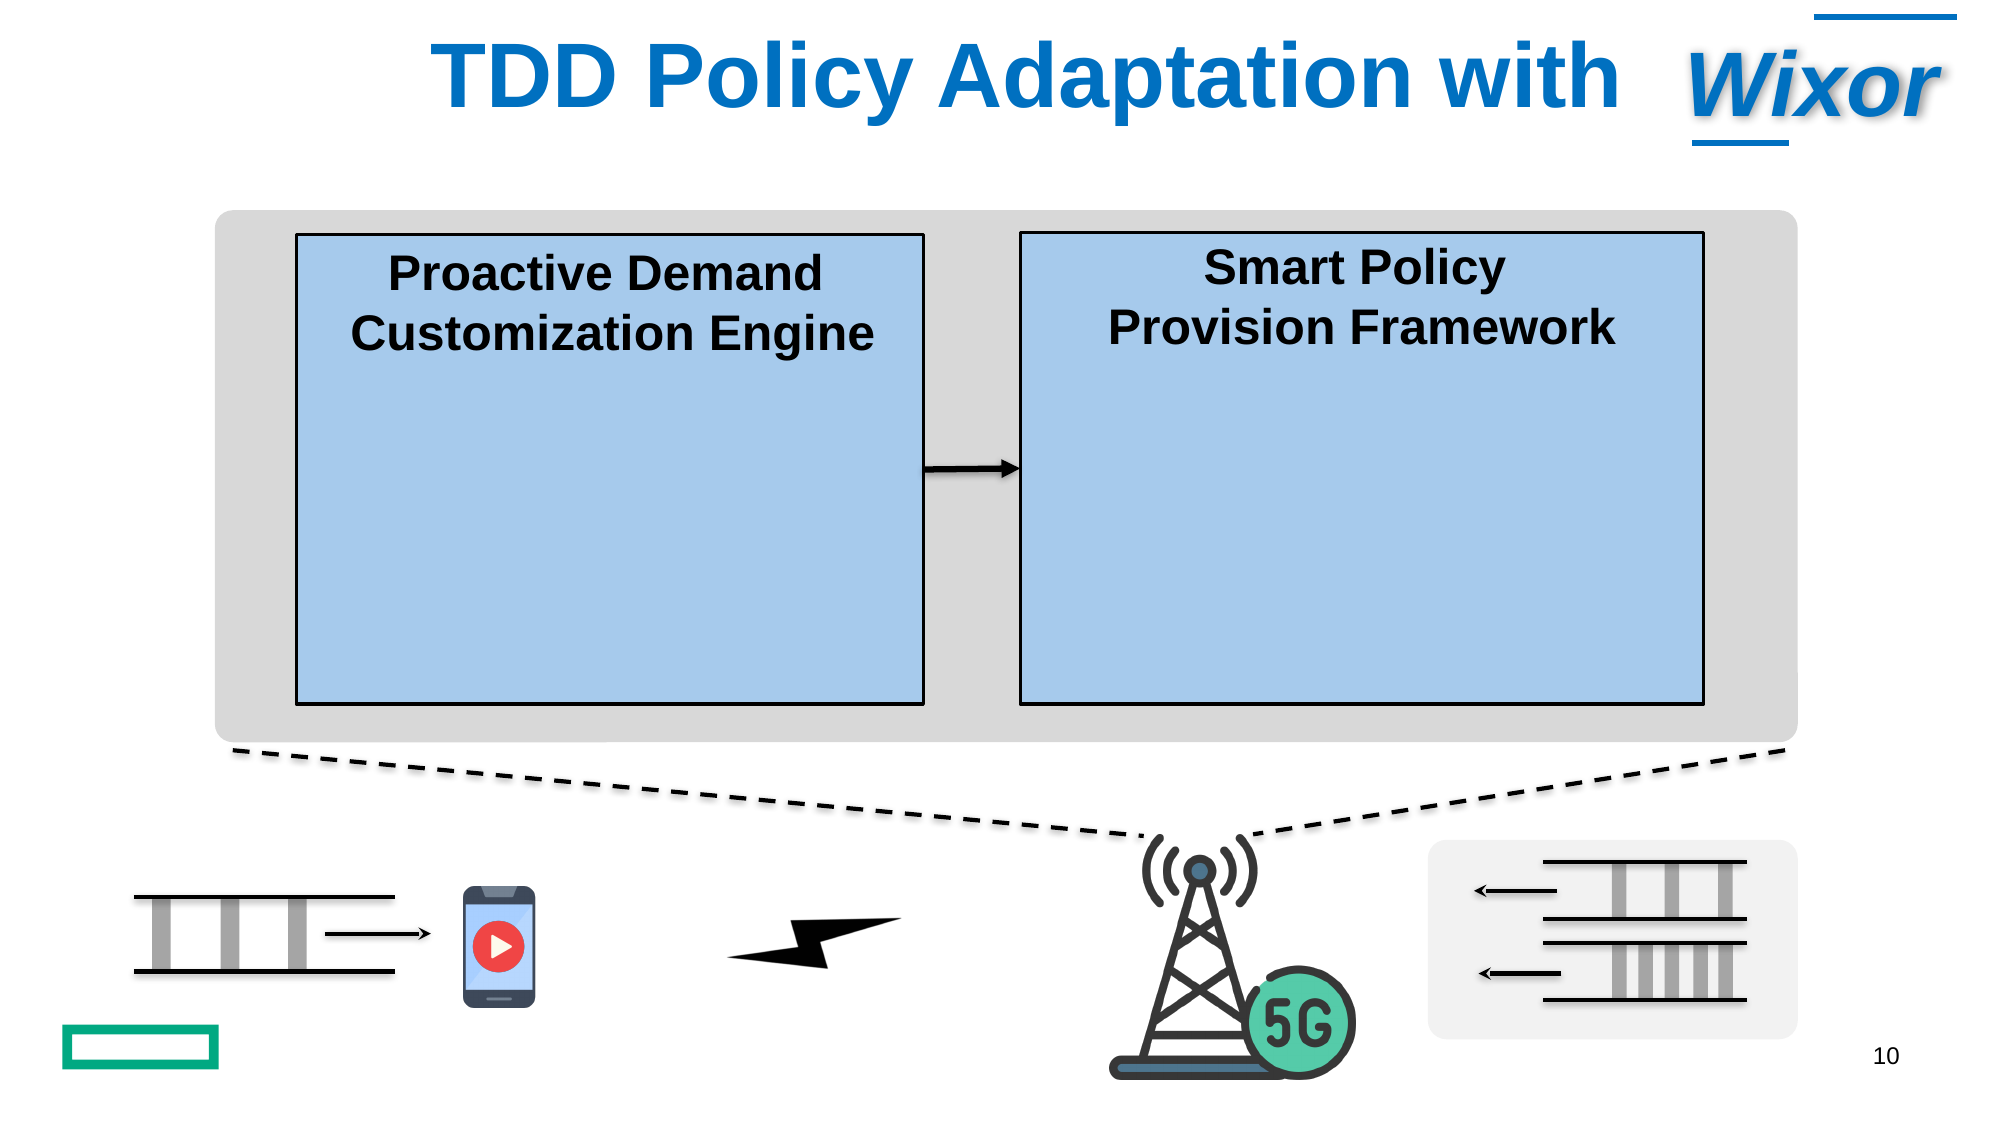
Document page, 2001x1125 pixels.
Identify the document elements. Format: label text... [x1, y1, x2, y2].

text_box Smart Policy Provision Framework [1090, 227, 1634, 363]
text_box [437, 886, 560, 1008]
text_box Proactive Demand Customization Engine [332, 232, 893, 368]
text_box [1669, 16, 1958, 144]
text_box [296, 234, 924, 704]
picture [727, 849, 901, 1026]
text_box [1020, 232, 1704, 704]
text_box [1252, 749, 1786, 835]
text_box [214, 210, 1798, 743]
slide_number 10 [1837, 1033, 1950, 1094]
text_box TDD Policy Adaptation with [414, 7, 1693, 133]
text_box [232, 749, 1144, 837]
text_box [1427, 839, 1799, 1040]
picture [1109, 834, 1356, 1081]
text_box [133, 896, 432, 972]
